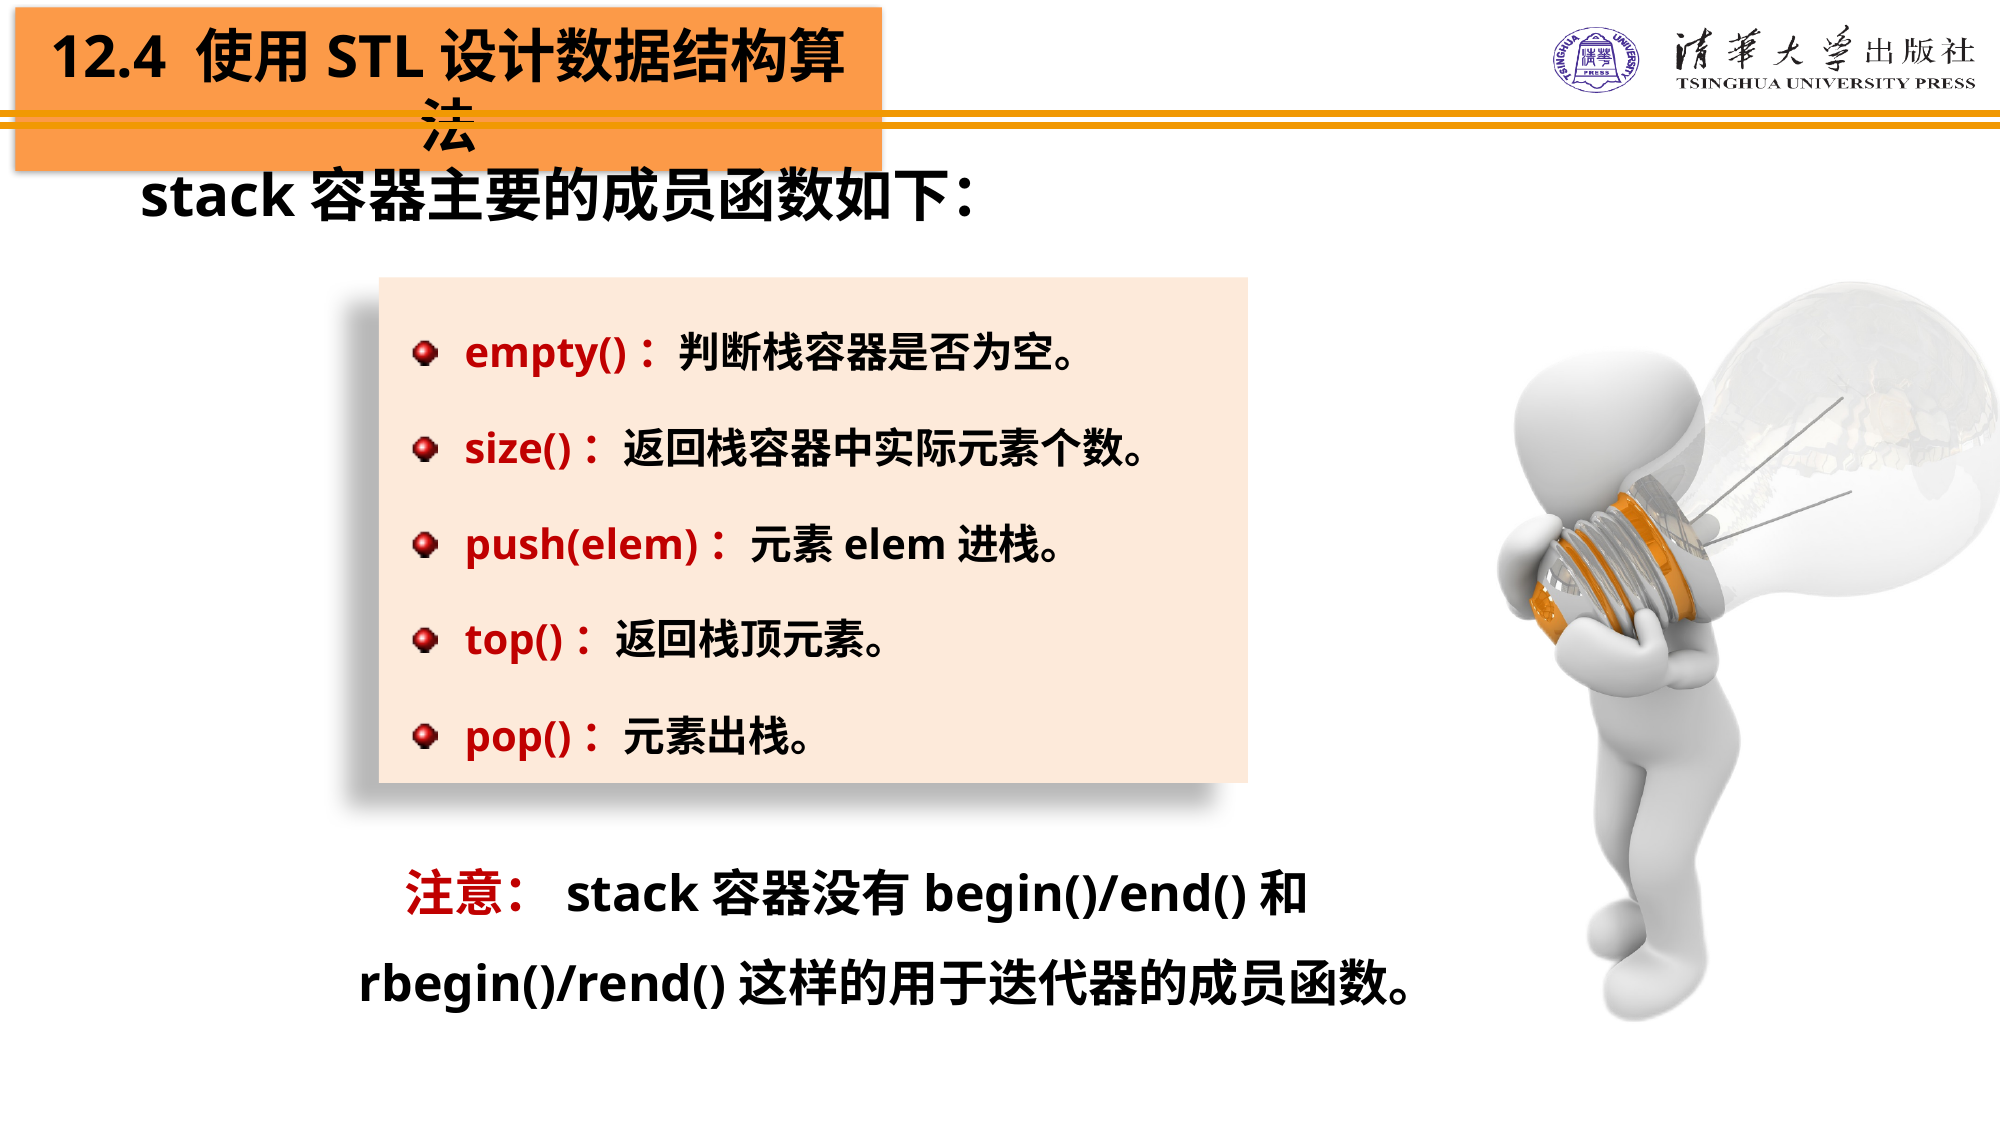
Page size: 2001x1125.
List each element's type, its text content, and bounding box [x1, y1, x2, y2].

picture [1211, 200, 2000, 1090]
text_box stack容器主要的成员函数如下： [125, 164, 1118, 236]
picture [408, 527, 438, 558]
text_box 注意：stack容器没有begin()/end()和rbegin()/rend()这样的用于迭代器的成员函数。 [343, 824, 1206, 1020]
picture [408, 432, 438, 462]
picture [1504, 0, 2001, 144]
picture [408, 719, 438, 749]
picture [408, 623, 438, 653]
picture [408, 336, 438, 366]
text_box empty()：判断栈容器是否为空。 size()：返回栈容器中实际元素个数。 push(elem)：元素elem进栈。 top()：返回栈顶元素。 pop()：元素出栈。 [377, 275, 1206, 785]
